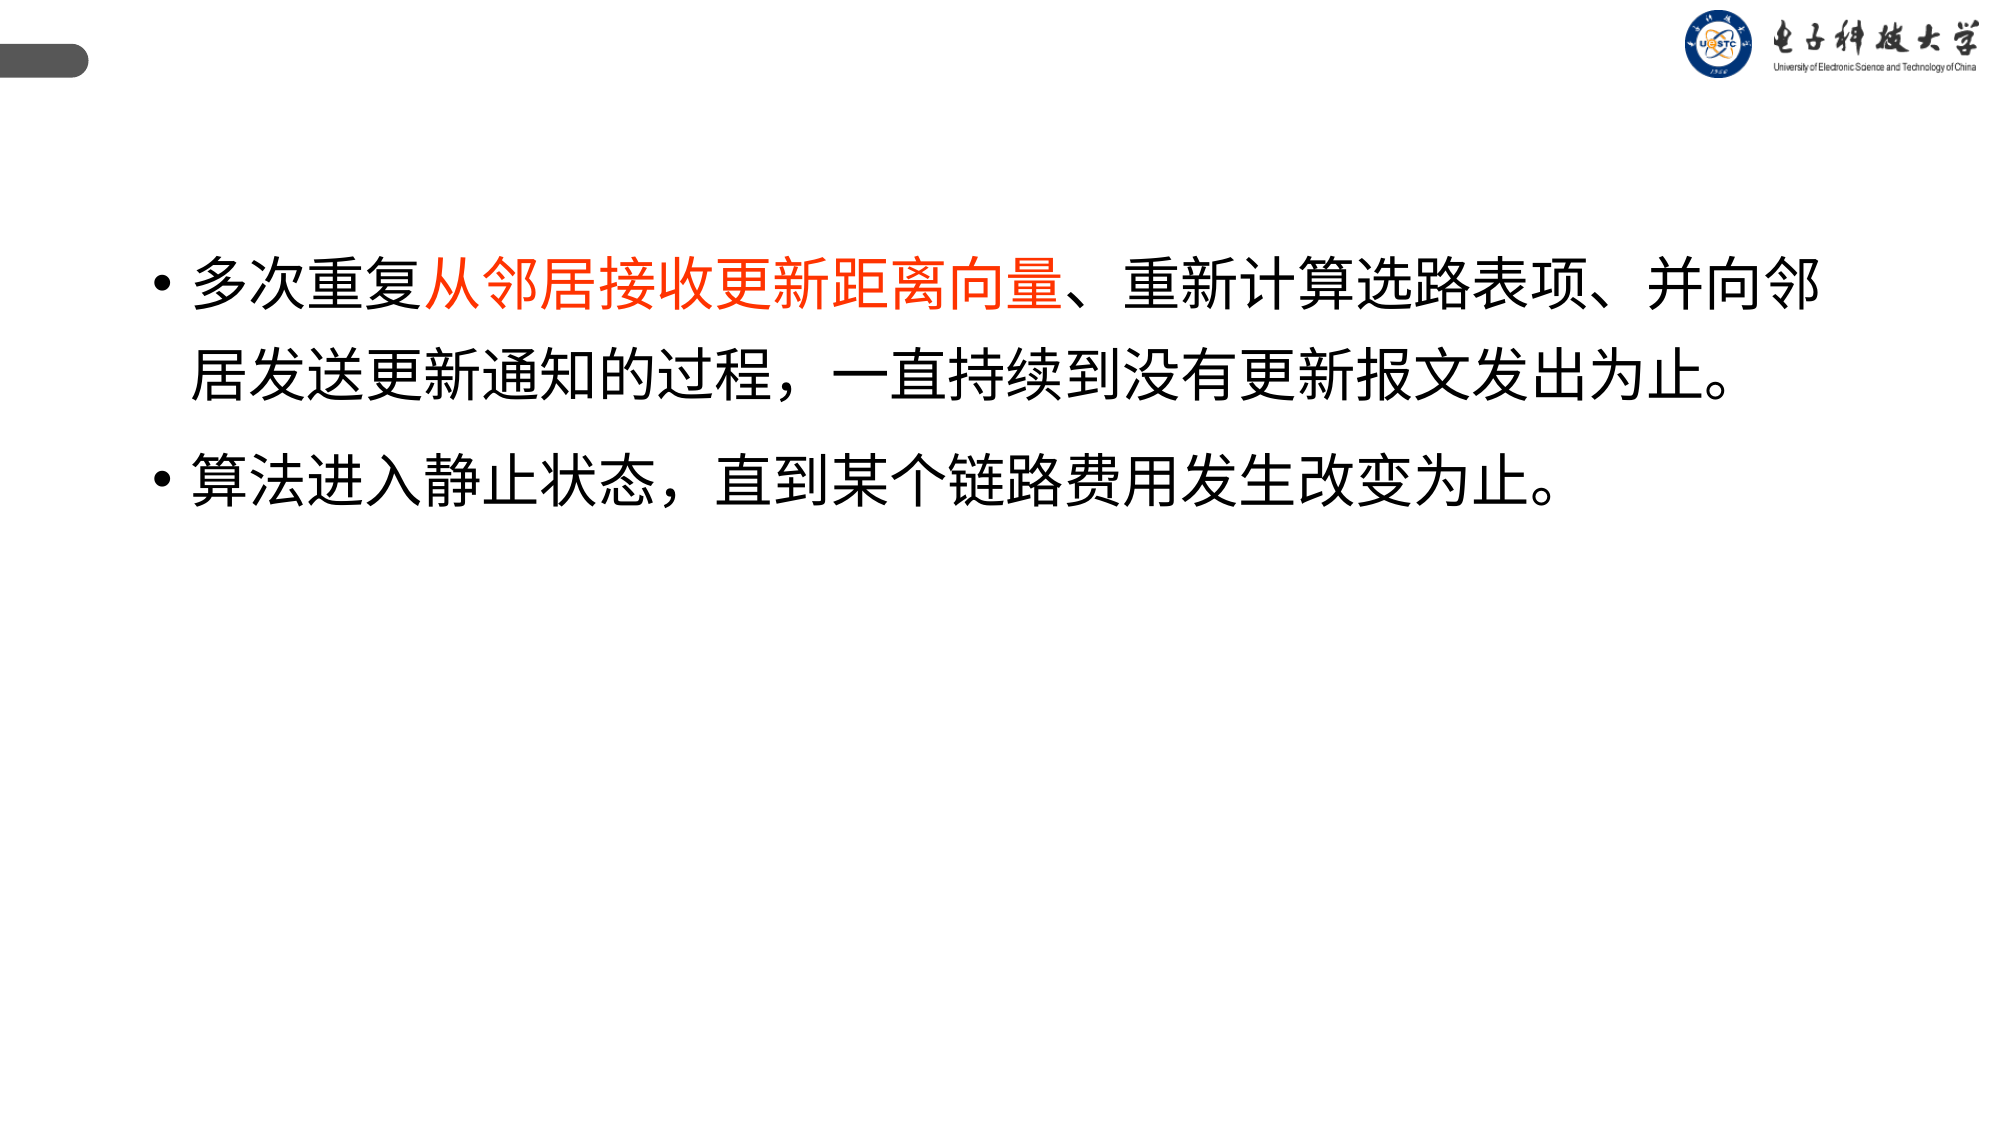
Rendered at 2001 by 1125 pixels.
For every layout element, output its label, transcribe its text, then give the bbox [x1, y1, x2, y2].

picture [1685, 10, 1979, 78]
list 多次重复从邻居接收更新距离向量、重新计算选路表项、并向邻居发送更新通知的过程，一直持续到没有更新报文发出为止。 算法进入静止状态，直到某个链路费用发生改变为止。 [138, 219, 1839, 982]
